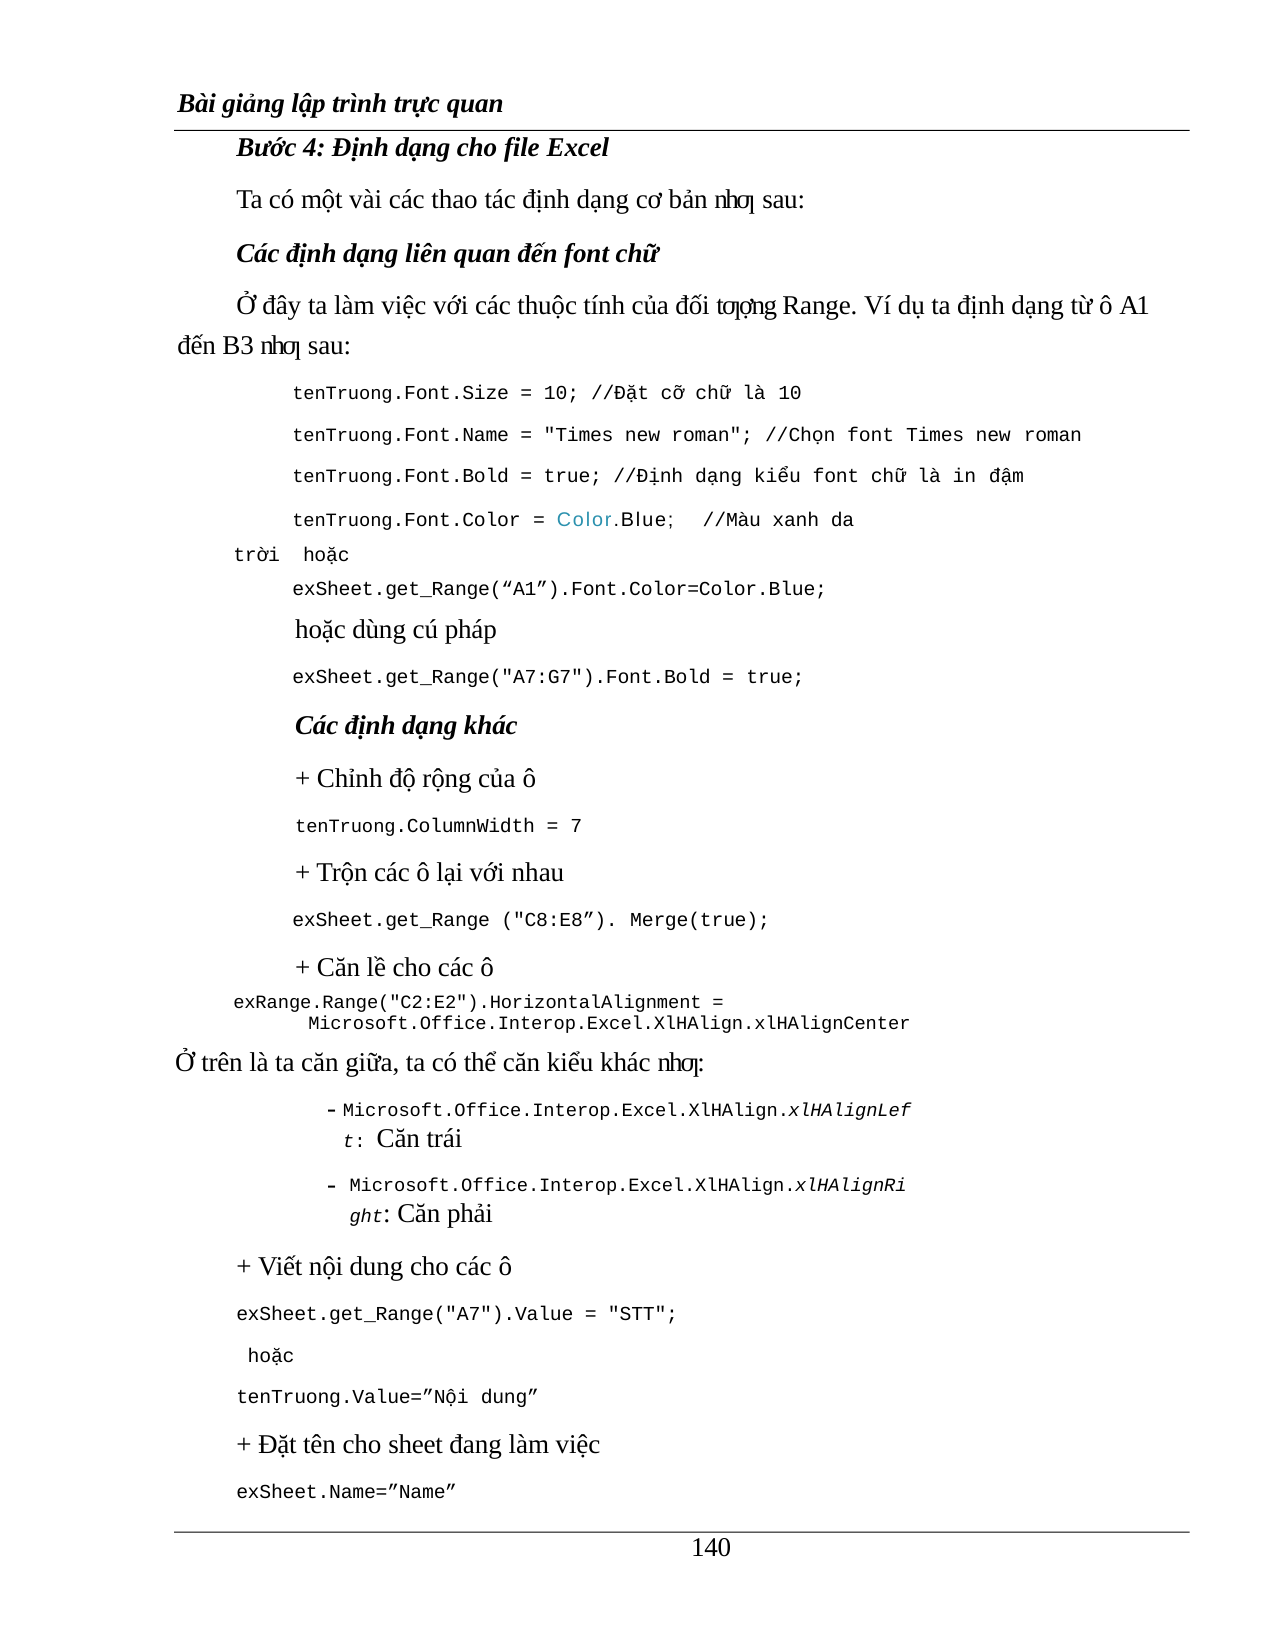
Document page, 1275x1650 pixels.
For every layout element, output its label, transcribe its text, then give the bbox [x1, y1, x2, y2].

slide_number 100 [684, 1530, 738, 1650]
text_box Bài giảng lập trình trực quan Bước 4: Định dạng cho file Excel Ta có một vài các thao tác định dạng cơ bản nhƣ sau: Các định dạng liên quan đến font chữ Ở đây ta làm việc với các thuộc tính của đối tƣợng Range. Ví dụ ta định dạng từ ô A1 đến B3 nhƣ sau: tenTruong.Font.Size = 10; //Đặt cỡ chữ là 10 tenTruong.Font.Name = "Times new roman"; //Chọn font Times new roman tenTruong.Font.Bold = true; //Định dạng kiểu font chữ là in đậm tenTruong.Font.Color = Color.Blue; //Màu xanh da trời hoặc exSheet.get_Range(“A1”).Font.Color=Color.Blue; hoặc dùng cú pháp exSheet.get_Range("A7:G7").Font.Bold = true; Các định dạng khác + Chỉnh độ rộng của ô tenTruong.ColumnWidth = 7 + Trộn các ô lại với nhau exSheet.get_Range ("C8:E8”). Merge(true); + Căn lề cho các ô exRange.Range("C2:E2").HorizontalAlignment = Microsoft.Office.Interop.Excel.XlHAlign.xlHAlignCenter Ở trên là ta căn giữa, ta có thể căn kiểu khác nhƣ: Microsoft.Office.Interop.Excel.XlHAlign.xlHAlignLeft: Căn trái Microsoft.Office.Interop.Excel.XlHAlign.xlHAlignRight: Căn phải + Viết nội dung cho các ô exSheet.get_Range("A7").Value = "STT"; hoặc tenTruong.Value=”Nội dung” + Đặt tên cho sheet đang làm việc exSheet.Name=”Name” [175, 72, 1188, 1503]
